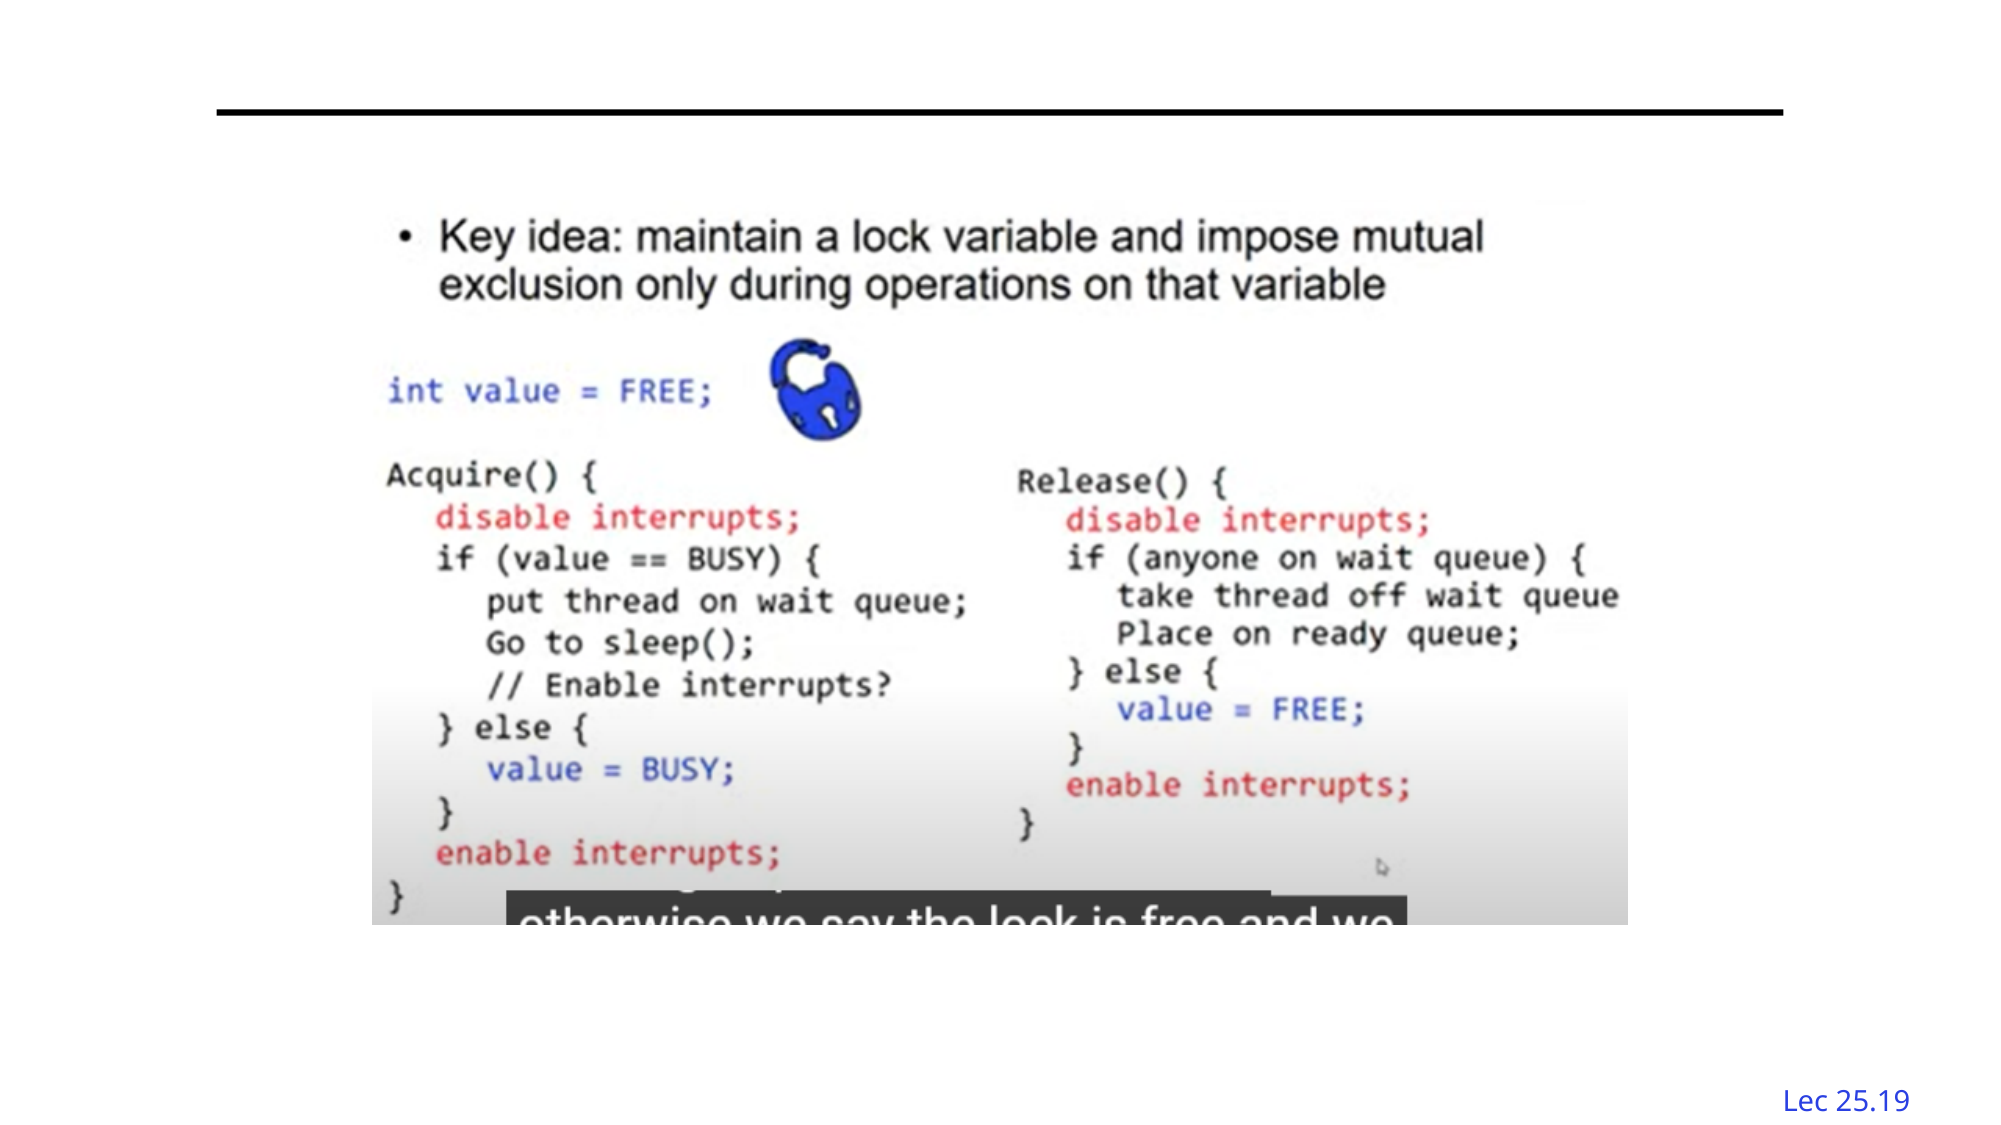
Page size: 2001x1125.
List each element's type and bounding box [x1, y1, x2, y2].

picture [372, 200, 1628, 925]
